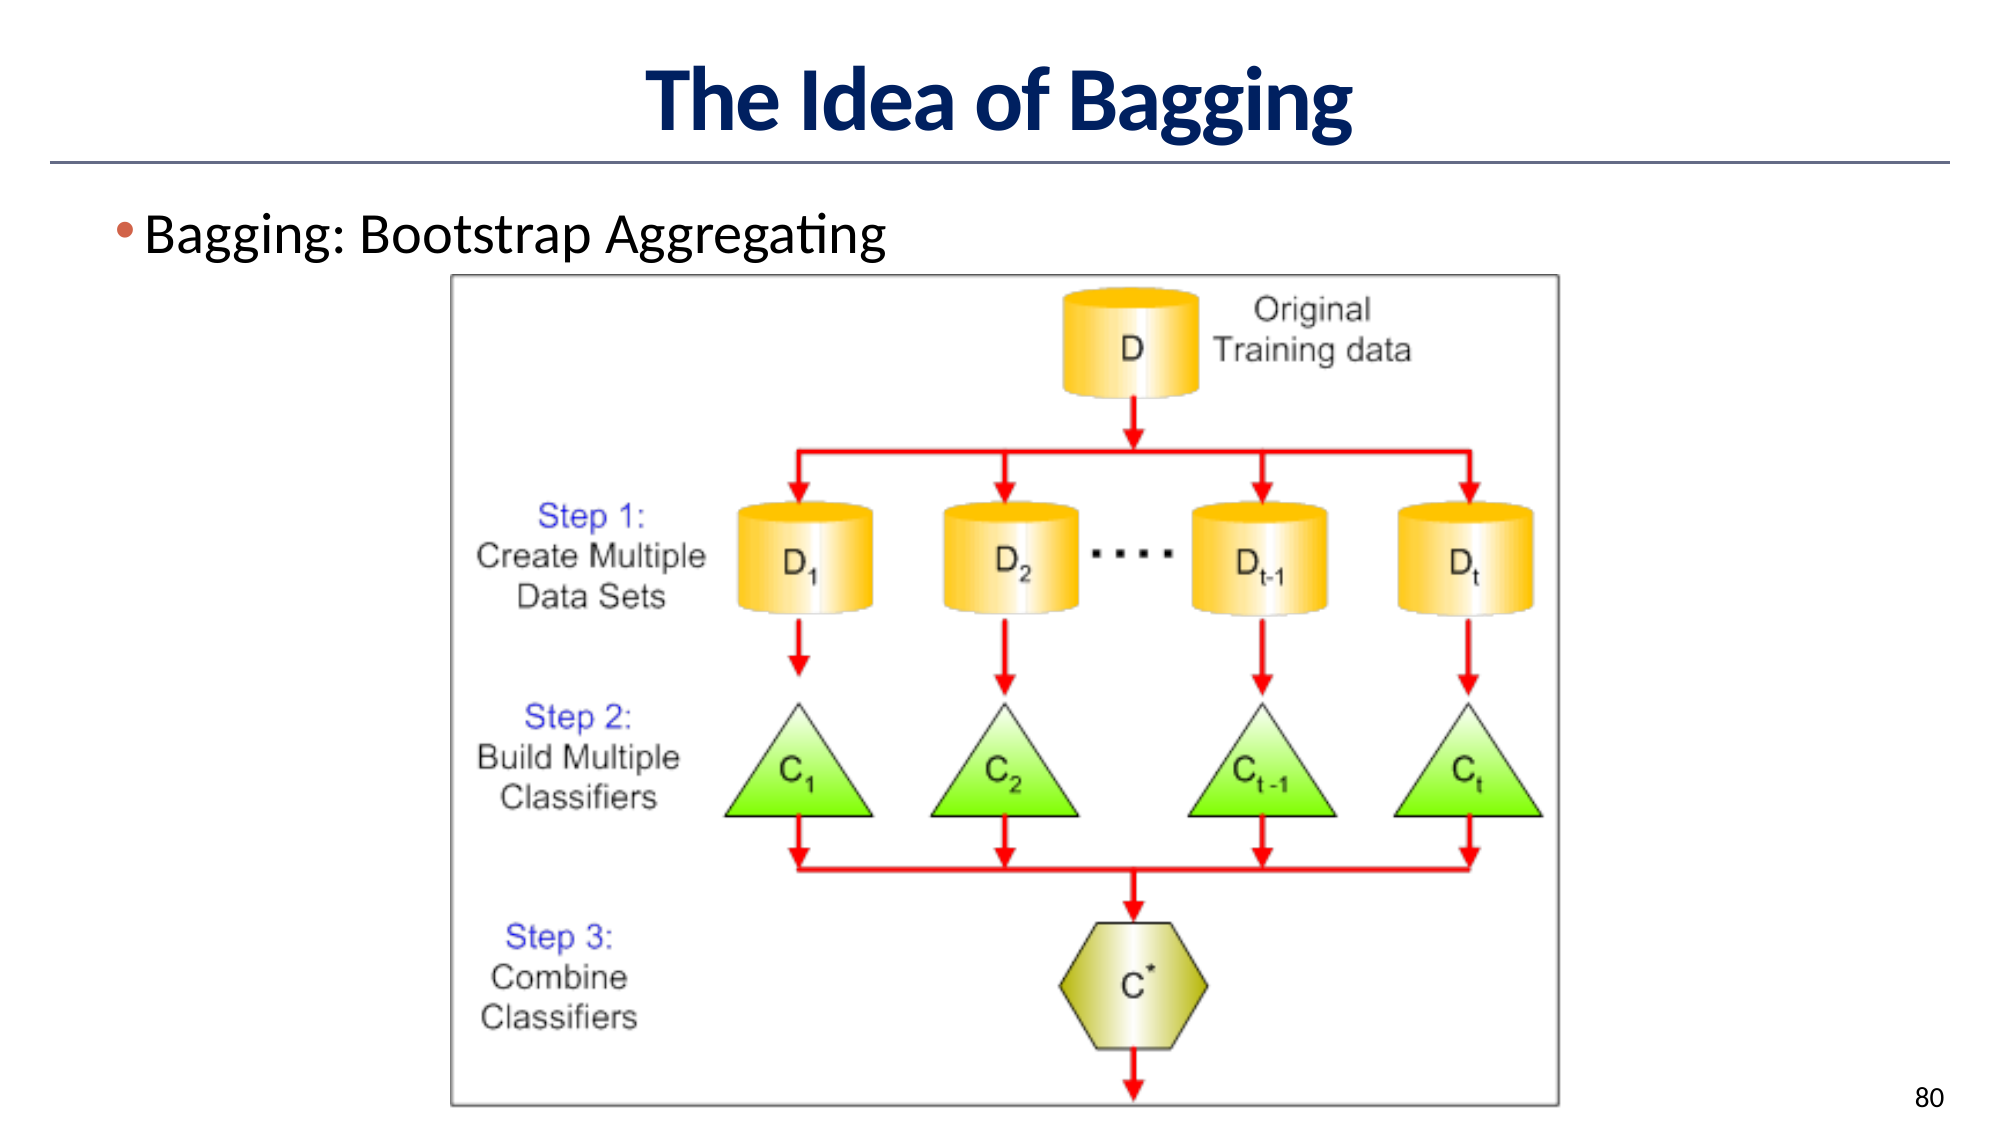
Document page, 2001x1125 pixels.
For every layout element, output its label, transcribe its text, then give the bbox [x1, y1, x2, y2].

title The Idea of Bagging [99, 24, 1900, 163]
slide_number 80 [1899, 1071, 2000, 1125]
picture [449, 274, 1563, 1111]
list Bagging: Bootstrap Aggregating [99, 187, 1900, 1063]
